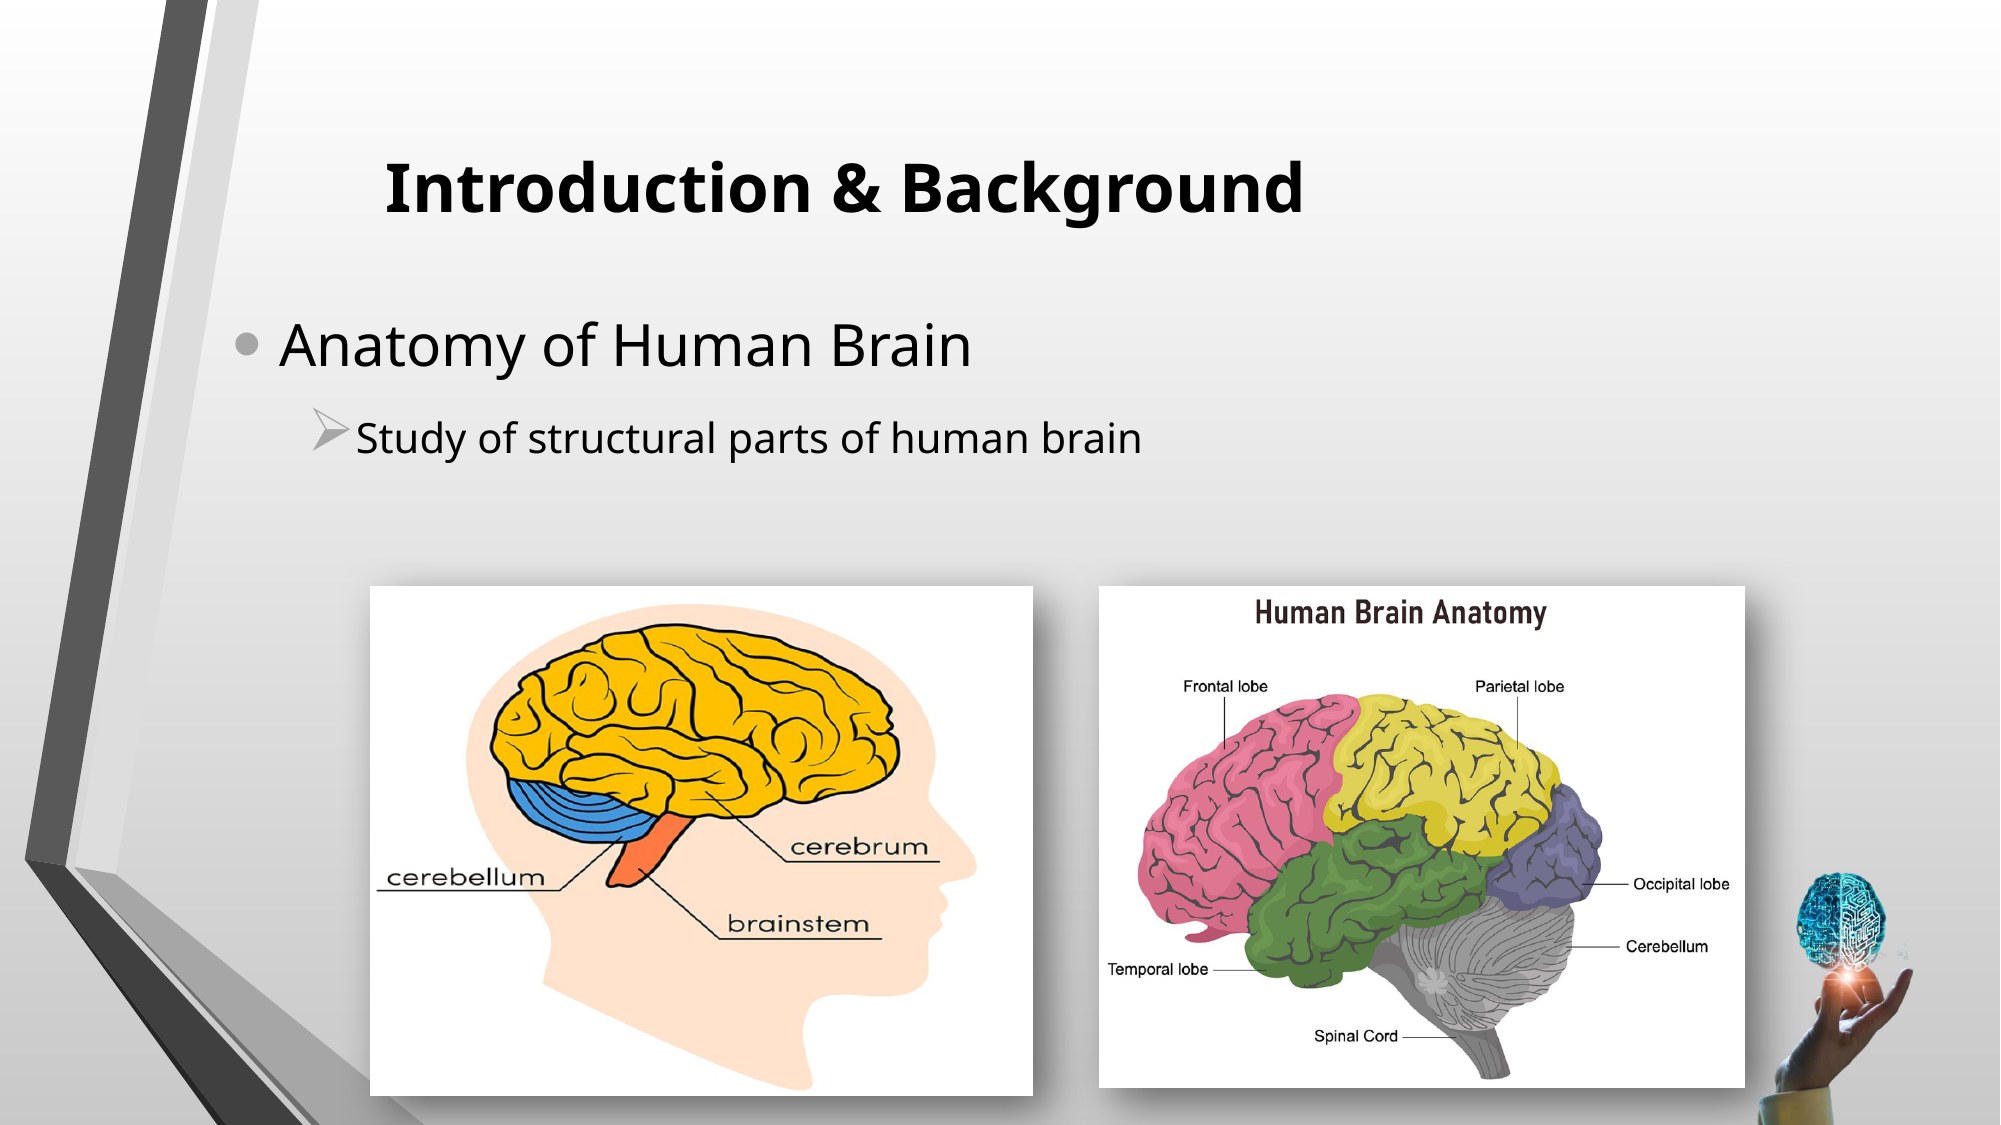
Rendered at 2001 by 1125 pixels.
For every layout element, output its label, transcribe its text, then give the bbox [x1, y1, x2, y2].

picture [370, 585, 1034, 1096]
text_box Anatomy of Human Brain Study of structural parts of human brain [217, 293, 1647, 897]
title Introduction & Background [370, 129, 1524, 293]
picture [1098, 585, 1745, 1088]
picture [1652, 841, 2001, 1125]
